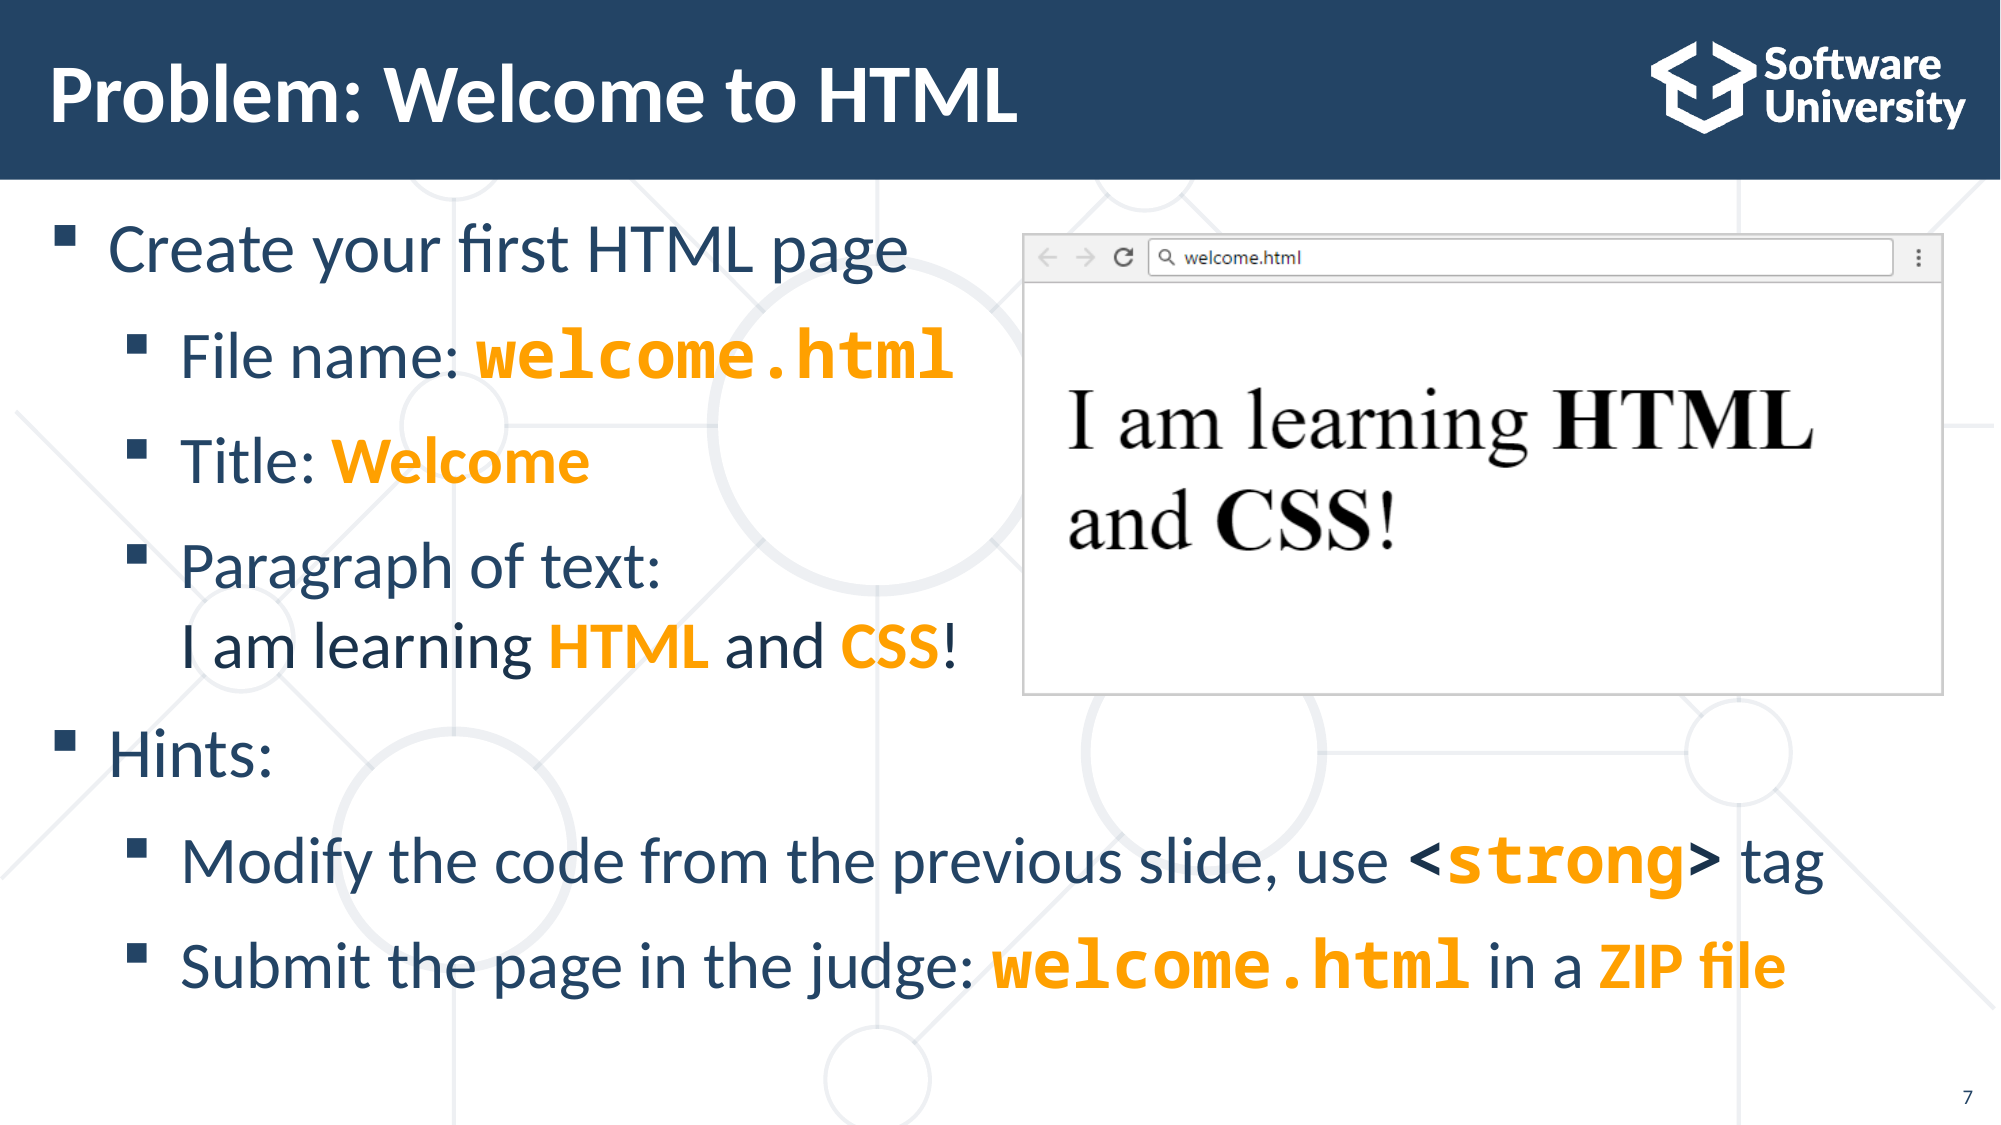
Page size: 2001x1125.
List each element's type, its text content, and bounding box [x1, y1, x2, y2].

picture [1021, 233, 1944, 696]
slide_number 7 [1927, 1067, 1989, 1117]
title Problem: Welcome to HTML [31, 16, 1625, 162]
picture [1651, 41, 1966, 134]
list Create your first HTML page File name: welcome.html Title: Welcome Paragraph of text: I am learning HTML and CSS! Hints: Modify the code from the previous slide, use <strong> tag Submit the page in the judge: welcome.html in a ZIP file [31, 196, 1970, 1104]
